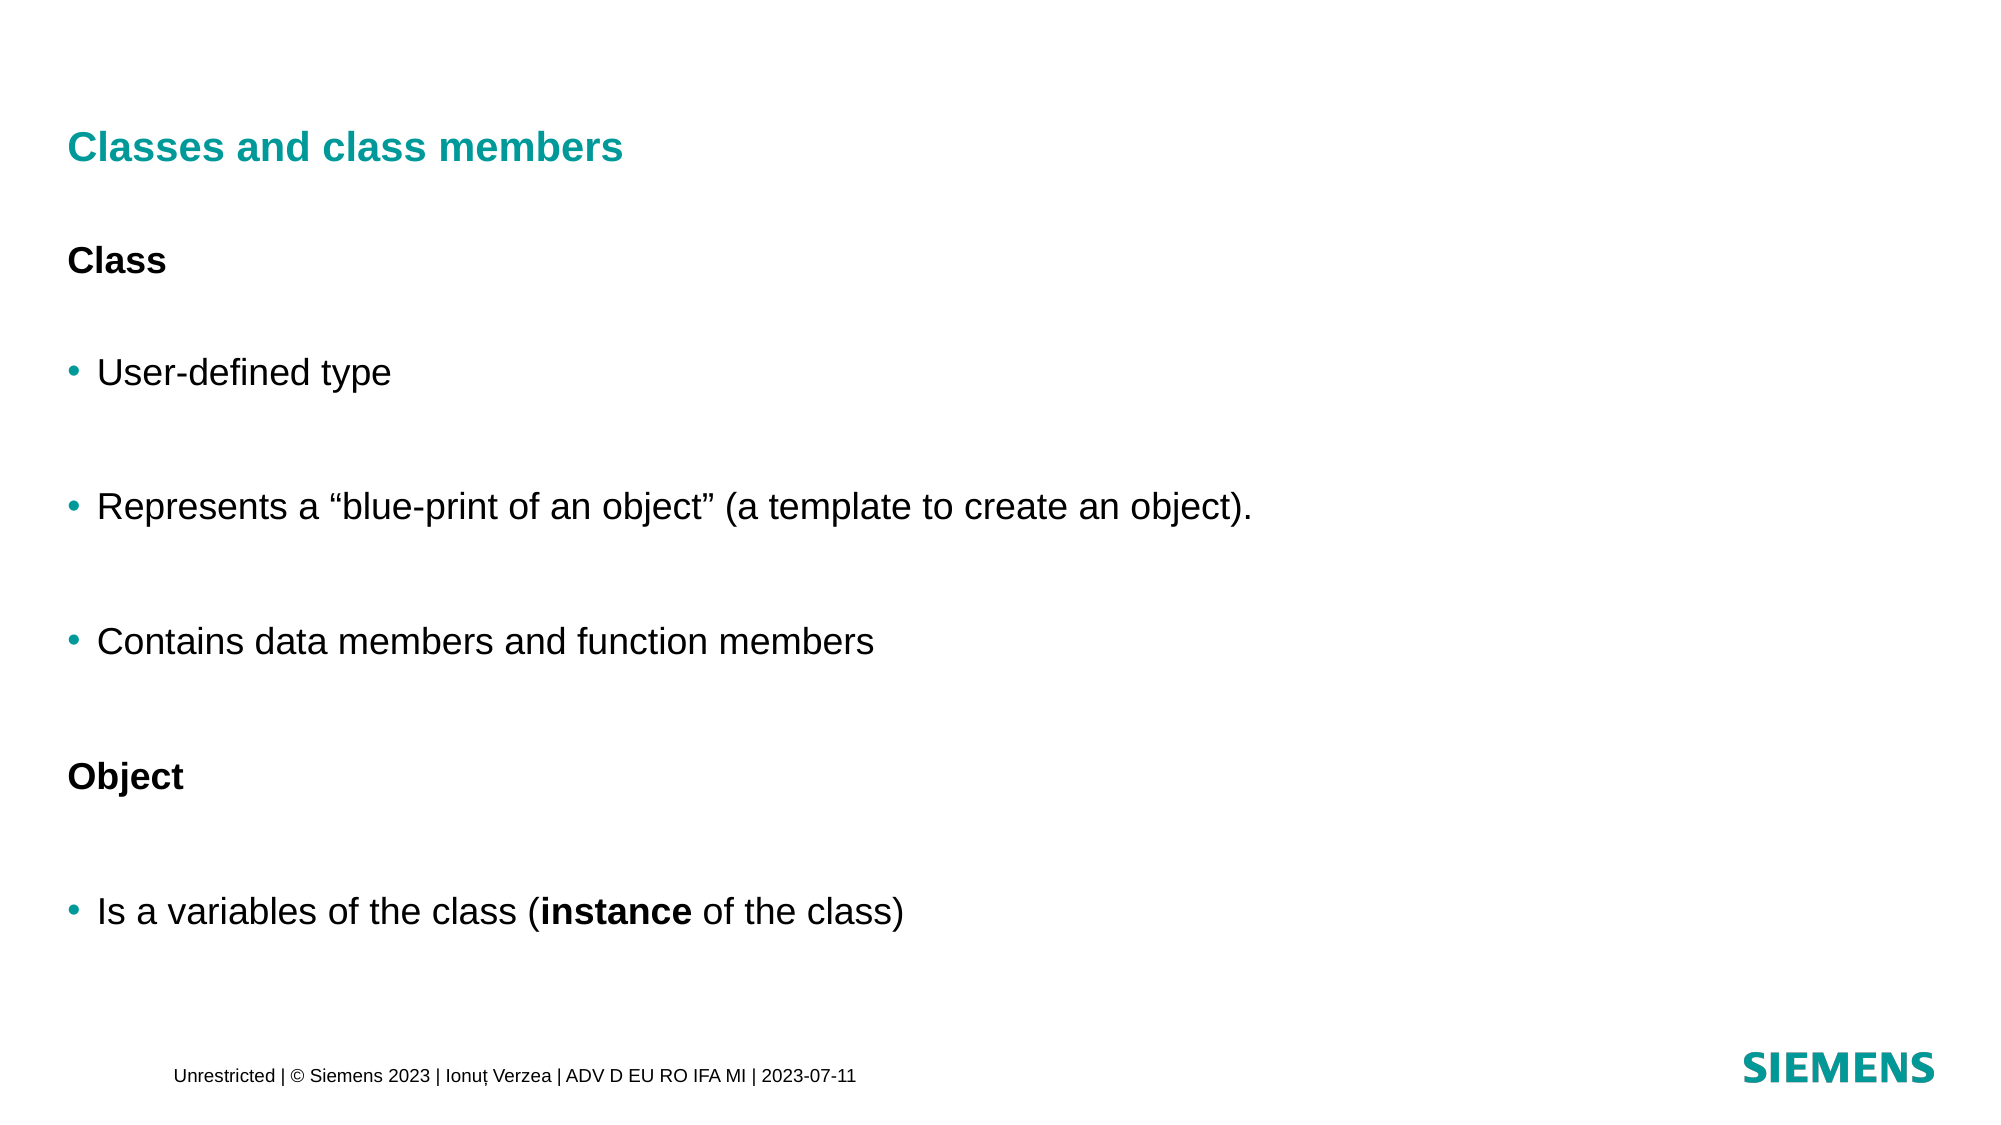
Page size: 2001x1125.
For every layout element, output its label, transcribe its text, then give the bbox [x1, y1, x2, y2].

footer Unrestricted | © Siemens 2023 | Ionuț Verzea | ADV D EU RO IFA MI | 2023-07-11 [173, 1035, 1686, 1125]
list Class User-defined type Represents a “blue-print of an object” (a template to create an object). Contains data members and function members Object Is a variables of the class (instance of the class) [67, 231, 1414, 1012]
picture [1744, 1052, 1934, 1083]
title Classes and class members [67, 78, 1686, 173]
